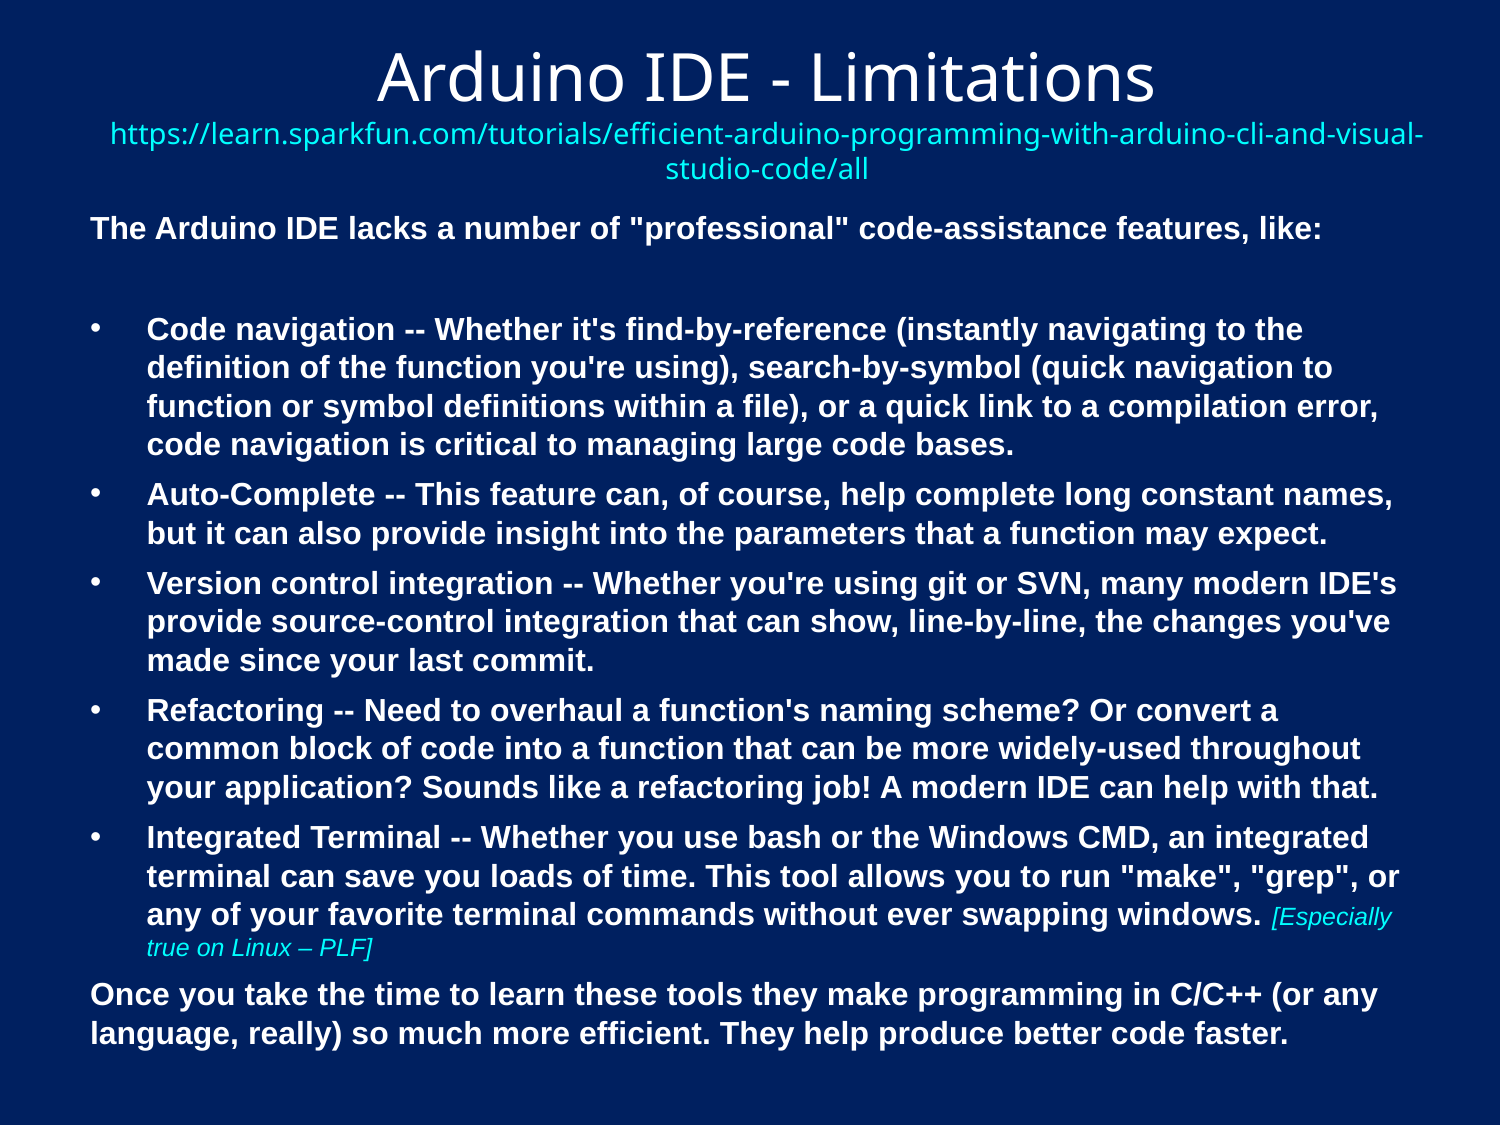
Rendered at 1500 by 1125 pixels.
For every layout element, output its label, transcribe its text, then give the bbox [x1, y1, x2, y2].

title Arduino IDE - Limitations https://learn.sparkfun.com/tutorials/efficient-arduino-programming-with-arduino-cli-and-visual-studio-code/all [75, 45, 1460, 175]
text_box The Arduino IDE lacks a number of "professional" code-assistance features, like: Code navigation -- Whether it's find-by-reference (instantly navigating to the definition of the function you're using), search-by-symbol (quick navigation to function or symbol definitions within a file), or a quick link to a compilation error, code navigation is critical to managing large code bases. Auto-Complete -- This feature can, of course, help complete long constant names, but it can also provide insight into the parameters that a function may expect. Version control integration -- Whether you're using git or SVN, many modern IDE's provide source-control integration that can show, line-by-line, the changes you've made since your last commit. Refactoring -- Need to overhaul a function's naming scheme? Or convert a common block of code into a function that can be more widely-used throughout your application? Sounds like a refactoring job! A modern IDE can help with that. Integrated Terminal -- Whether you use bash or the Windows CMD, an integrated terminal can save you loads of time. This tool allows you to run "make", "grep", or any of your favorite terminal commands without ever swapping windows. [Especially true on Linux – PLF] Once you take the time to learn these tools they make programming in C/C++ (or any language, really) so much more efficient. They help produce better code faster. [74, 200, 1425, 1075]
